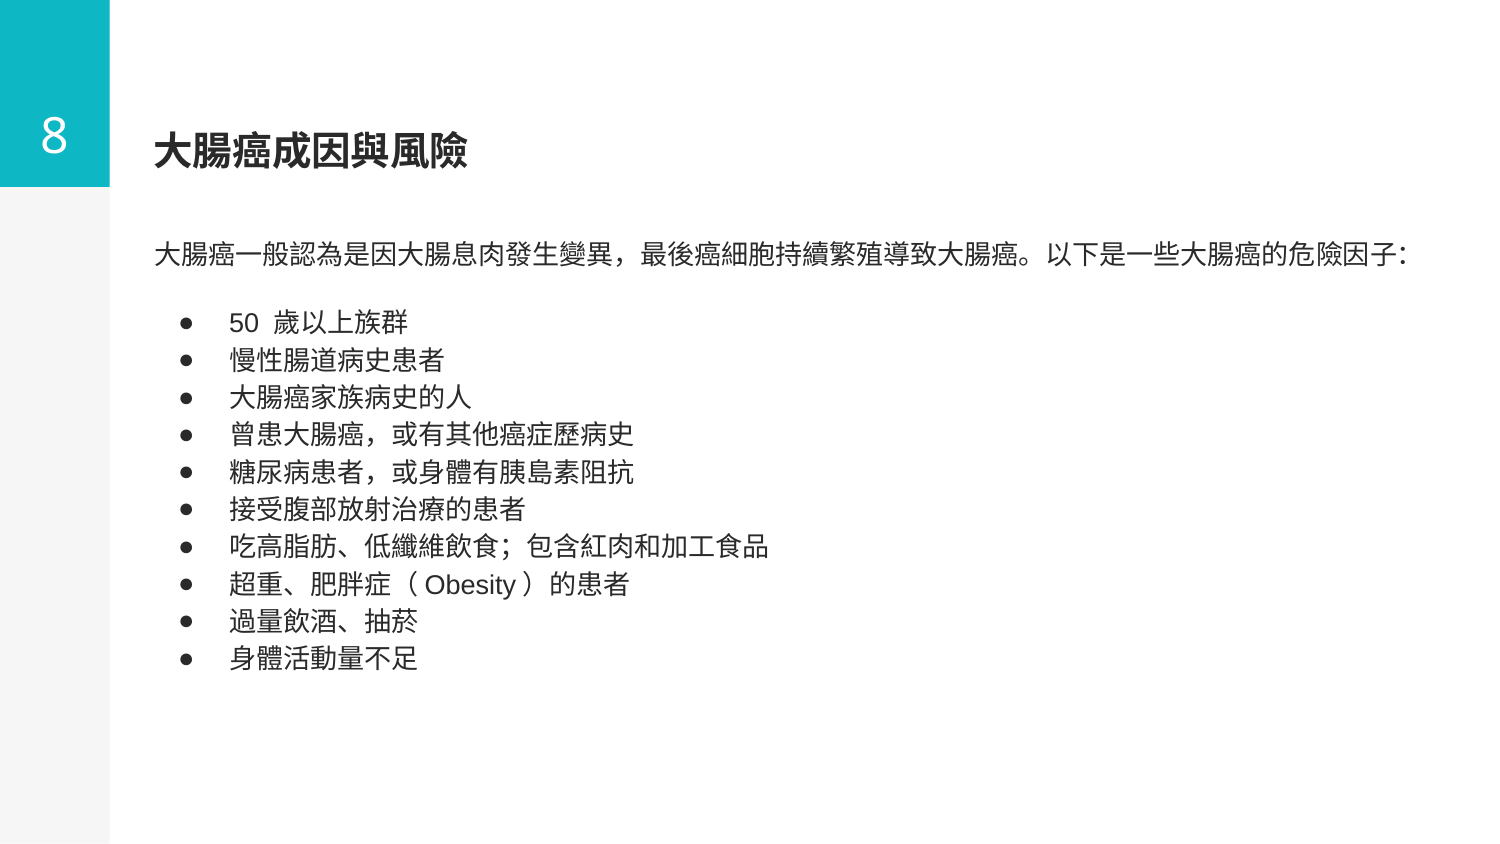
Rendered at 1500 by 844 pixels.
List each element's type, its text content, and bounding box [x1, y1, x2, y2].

slide_number 8 [0, 0, 110, 187]
text_box 大腸癌一般認為是因大腸息肉發生變異，最後癌細胞持續繁殖導致大腸癌。以下是一些大腸癌的危險因子： 50 歲以上族群 慢性腸道病史患者 大腸癌家族病史的人 曾患大腸癌，或有其他癌症歷病史 糖尿病患者，或身體有胰島素阻抗 接受腹部放射治療的患者 吃高脂肪、低纖維飲食；包含紅肉和加工食品 超重、肥胖症（Obesity）的患者 過量飲酒、抽菸 身體活動量不足 [139, 217, 1457, 795]
title 大腸癌成因與風險 [138, 0, 722, 188]
